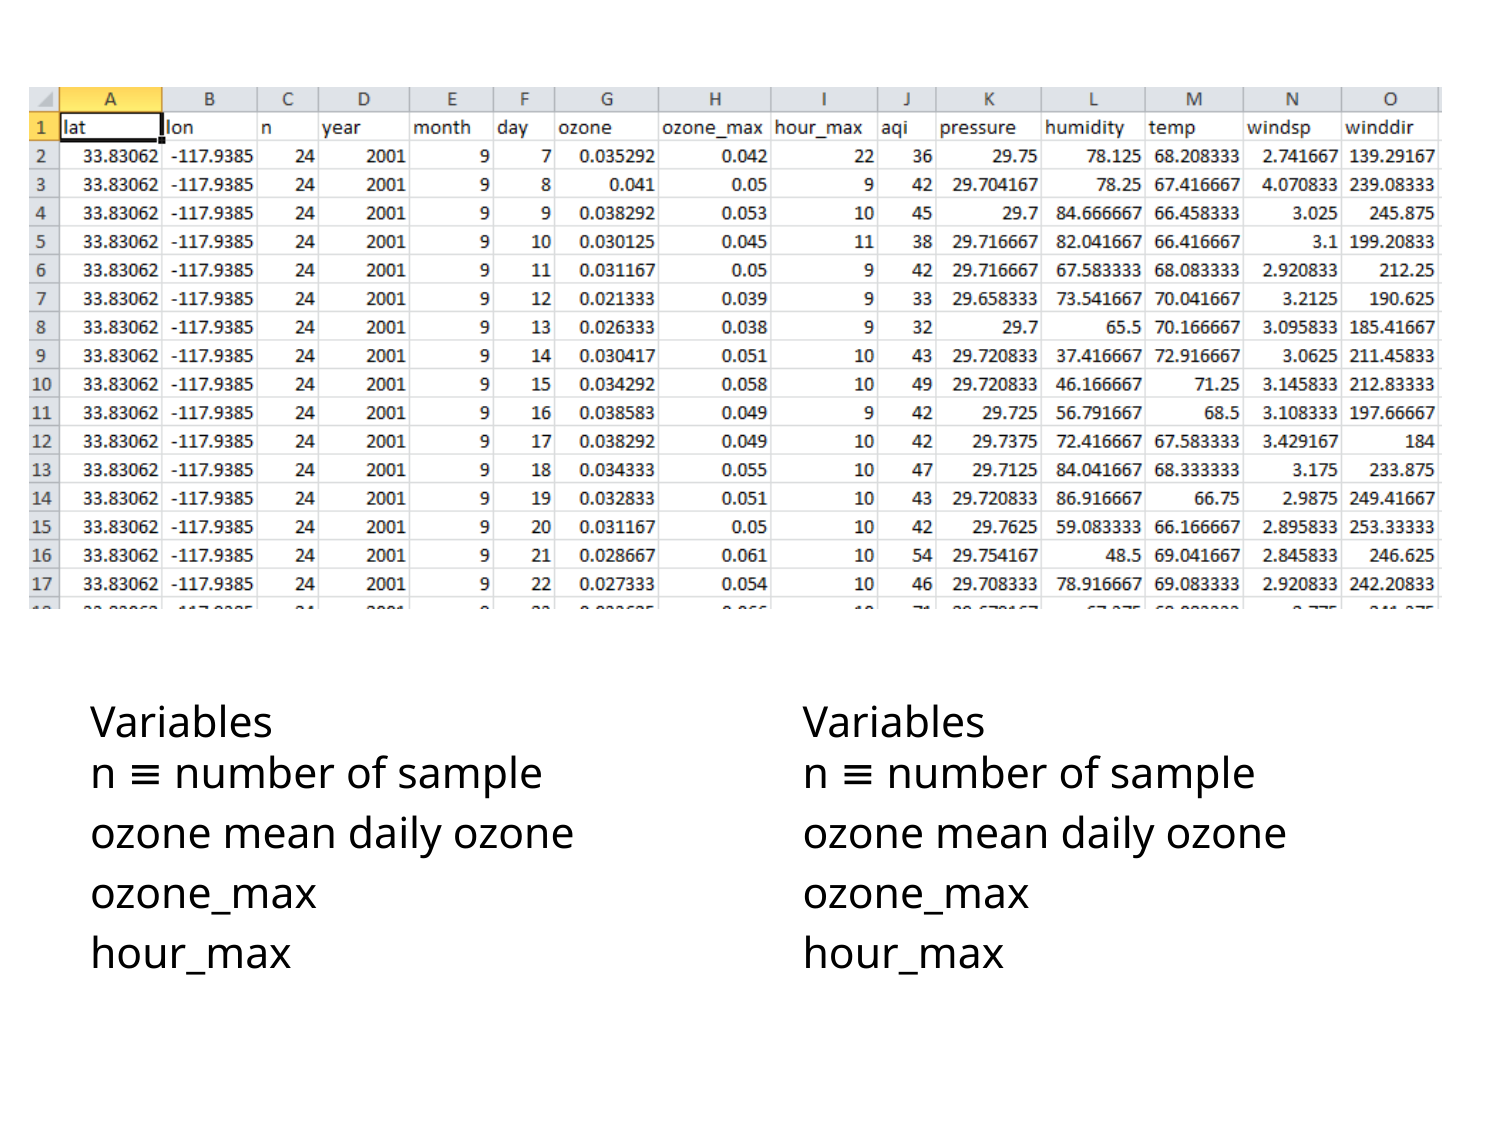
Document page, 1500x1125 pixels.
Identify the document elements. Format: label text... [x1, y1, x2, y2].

list Variables n ≡ number of sample ozone mean daily ozone ozone_max hour_max [75, 687, 750, 1100]
picture [28, 87, 1442, 609]
text_box Variables n ≡ number of sample ozone mean daily ozone ozone_max hour_max [787, 687, 1463, 1100]
